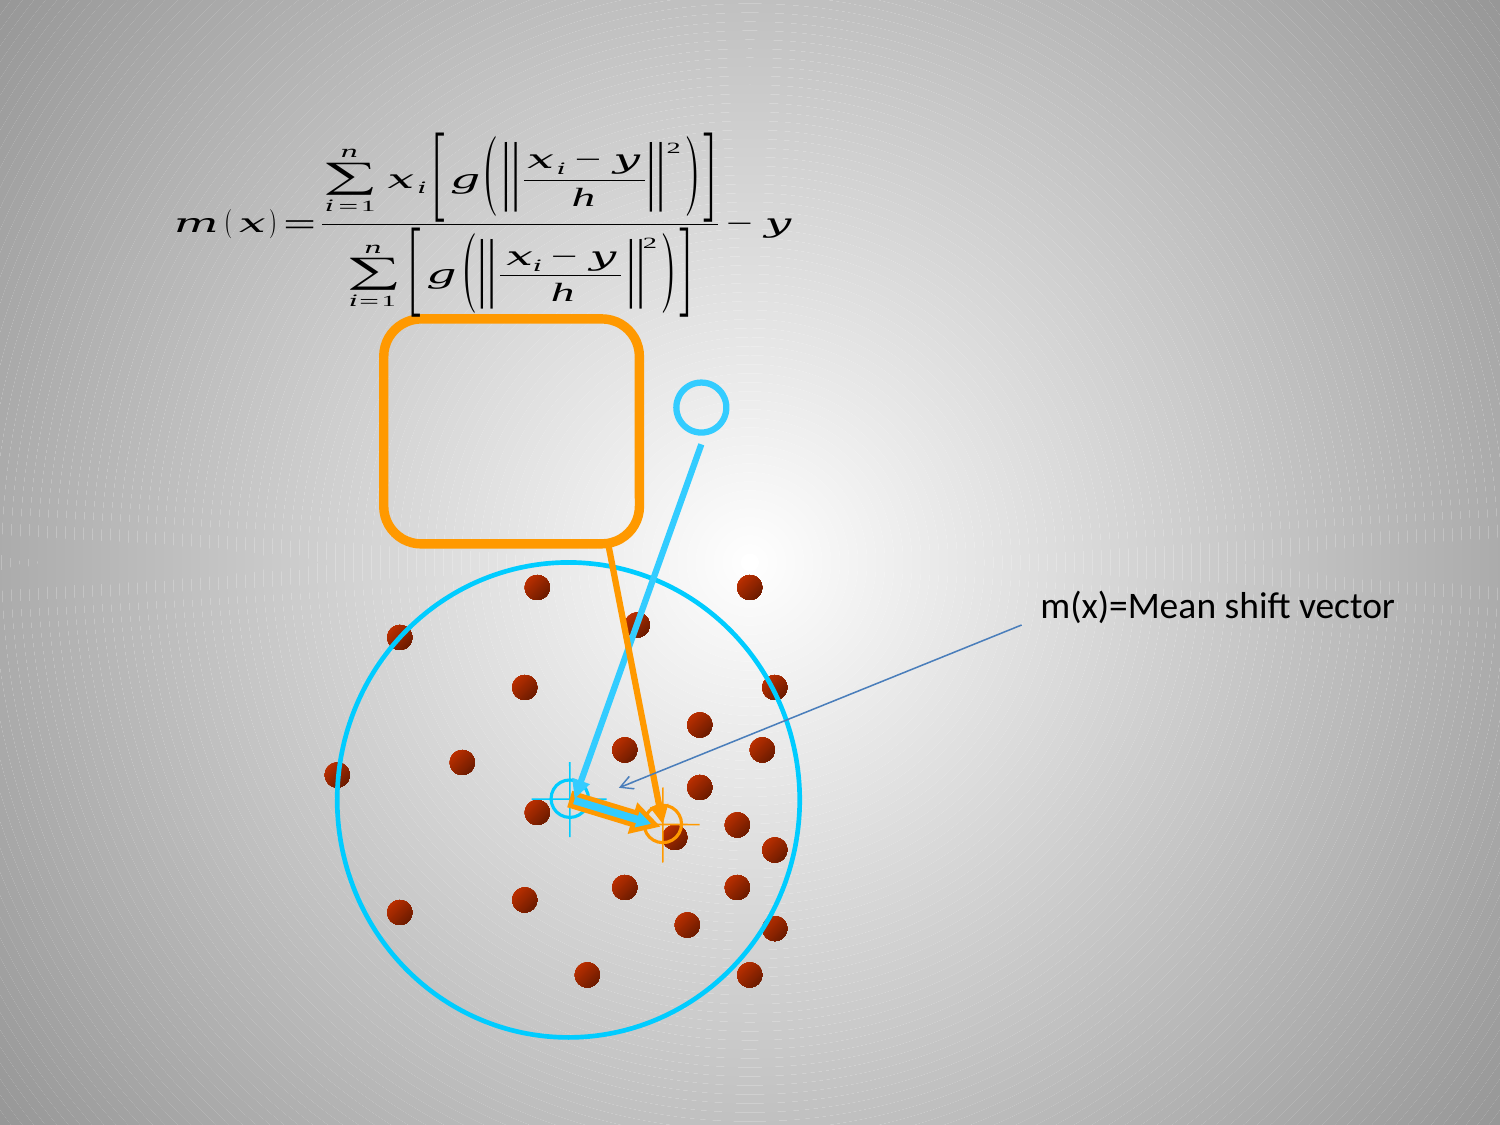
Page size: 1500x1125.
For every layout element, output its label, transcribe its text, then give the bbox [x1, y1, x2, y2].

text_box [624, 797, 700, 863]
text_box [324, 764, 331, 786]
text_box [618, 624, 1022, 789]
text_box m(x)=Mean shift vector [1025, 573, 1411, 634]
text_box [676, 382, 727, 433]
text_box [383, 318, 640, 544]
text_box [336, 562, 800, 1038]
